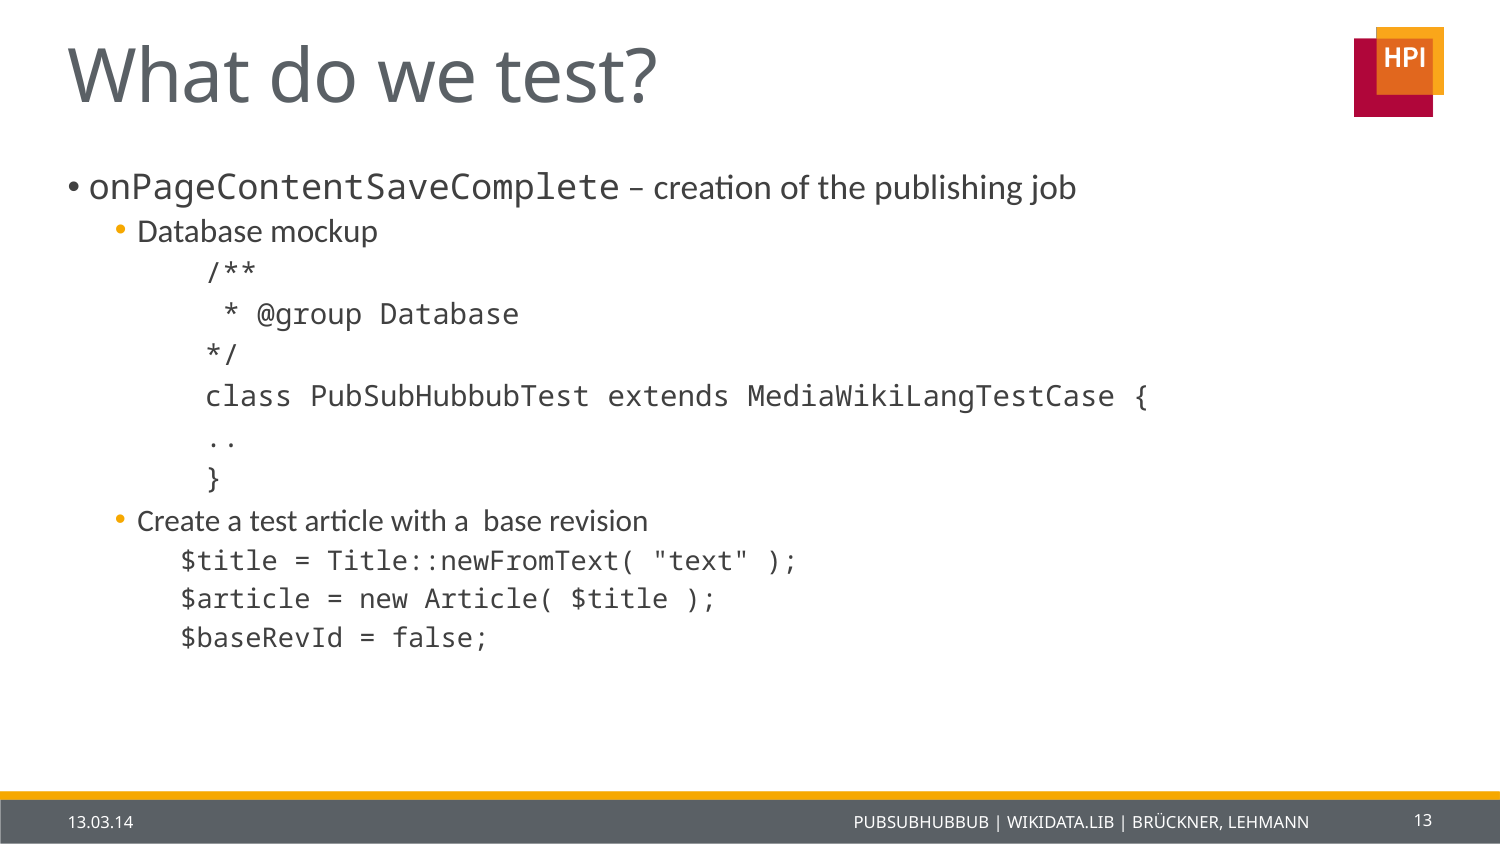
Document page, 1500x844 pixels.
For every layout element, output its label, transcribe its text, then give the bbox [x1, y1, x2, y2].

list onPageContentSaveComplete – creation of the publishing job Database mockup /** * @group Database */ class PubSubHubbubTest extends MediaWikiLangTestCase { .. } Create a test article with a base revision $title = Title::newFromText( "text" ); $article = new Article( $title ); $baseRevId = false; [56, 163, 1444, 748]
footer PubSubHubbub | Wikidata.lib | BrÜckner, Lehmann [178, 799, 1322, 844]
slide_number 13 [1326, 799, 1444, 844]
title What do we test? [56, 0, 1299, 124]
picture [1354, 27, 1444, 117]
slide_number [56, 799, 175, 844]
